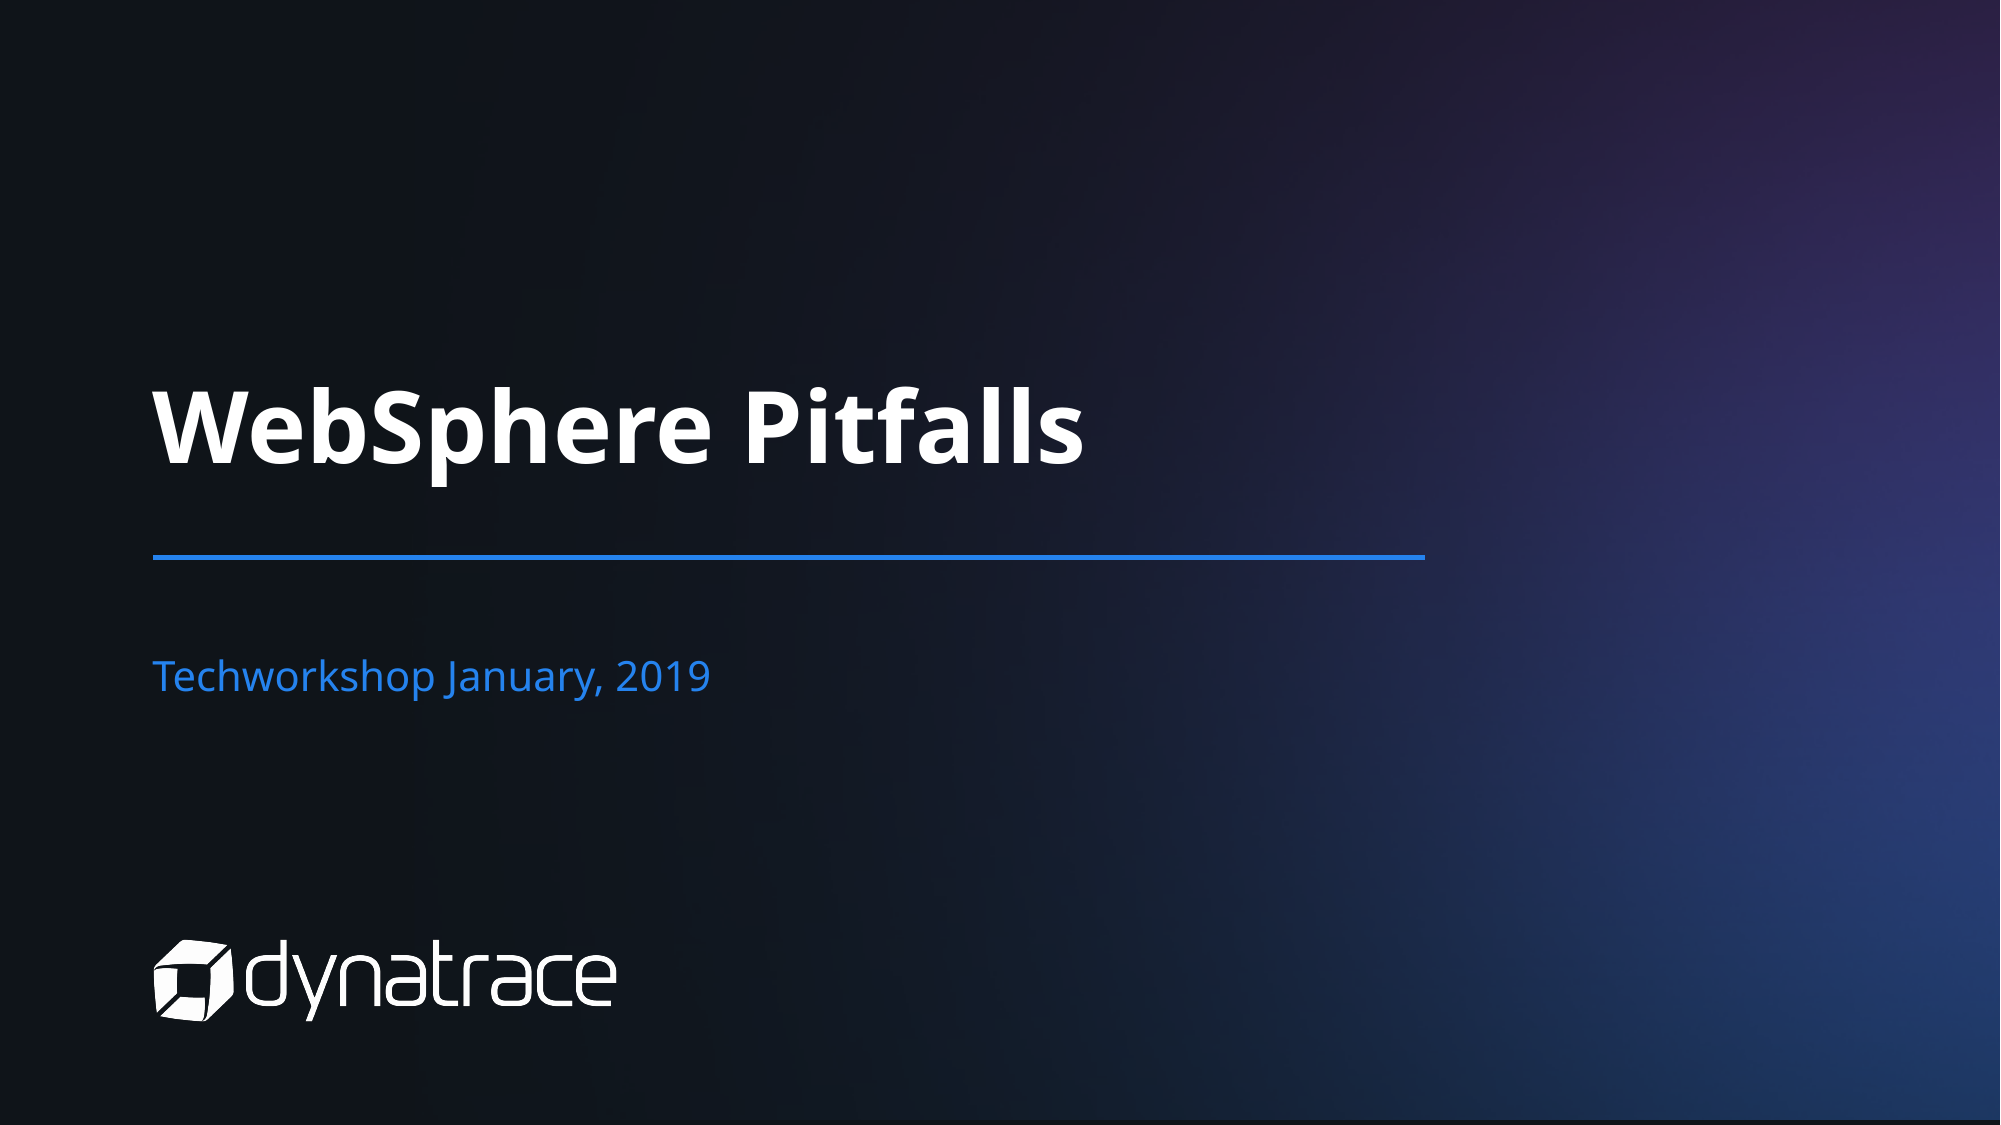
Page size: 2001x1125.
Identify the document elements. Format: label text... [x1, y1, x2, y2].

title WebSphere Pitfalls [137, 175, 1446, 492]
picture [153, 0, 2000, 1120]
subtitle Techworkshop January, 2019 [137, 648, 1446, 793]
